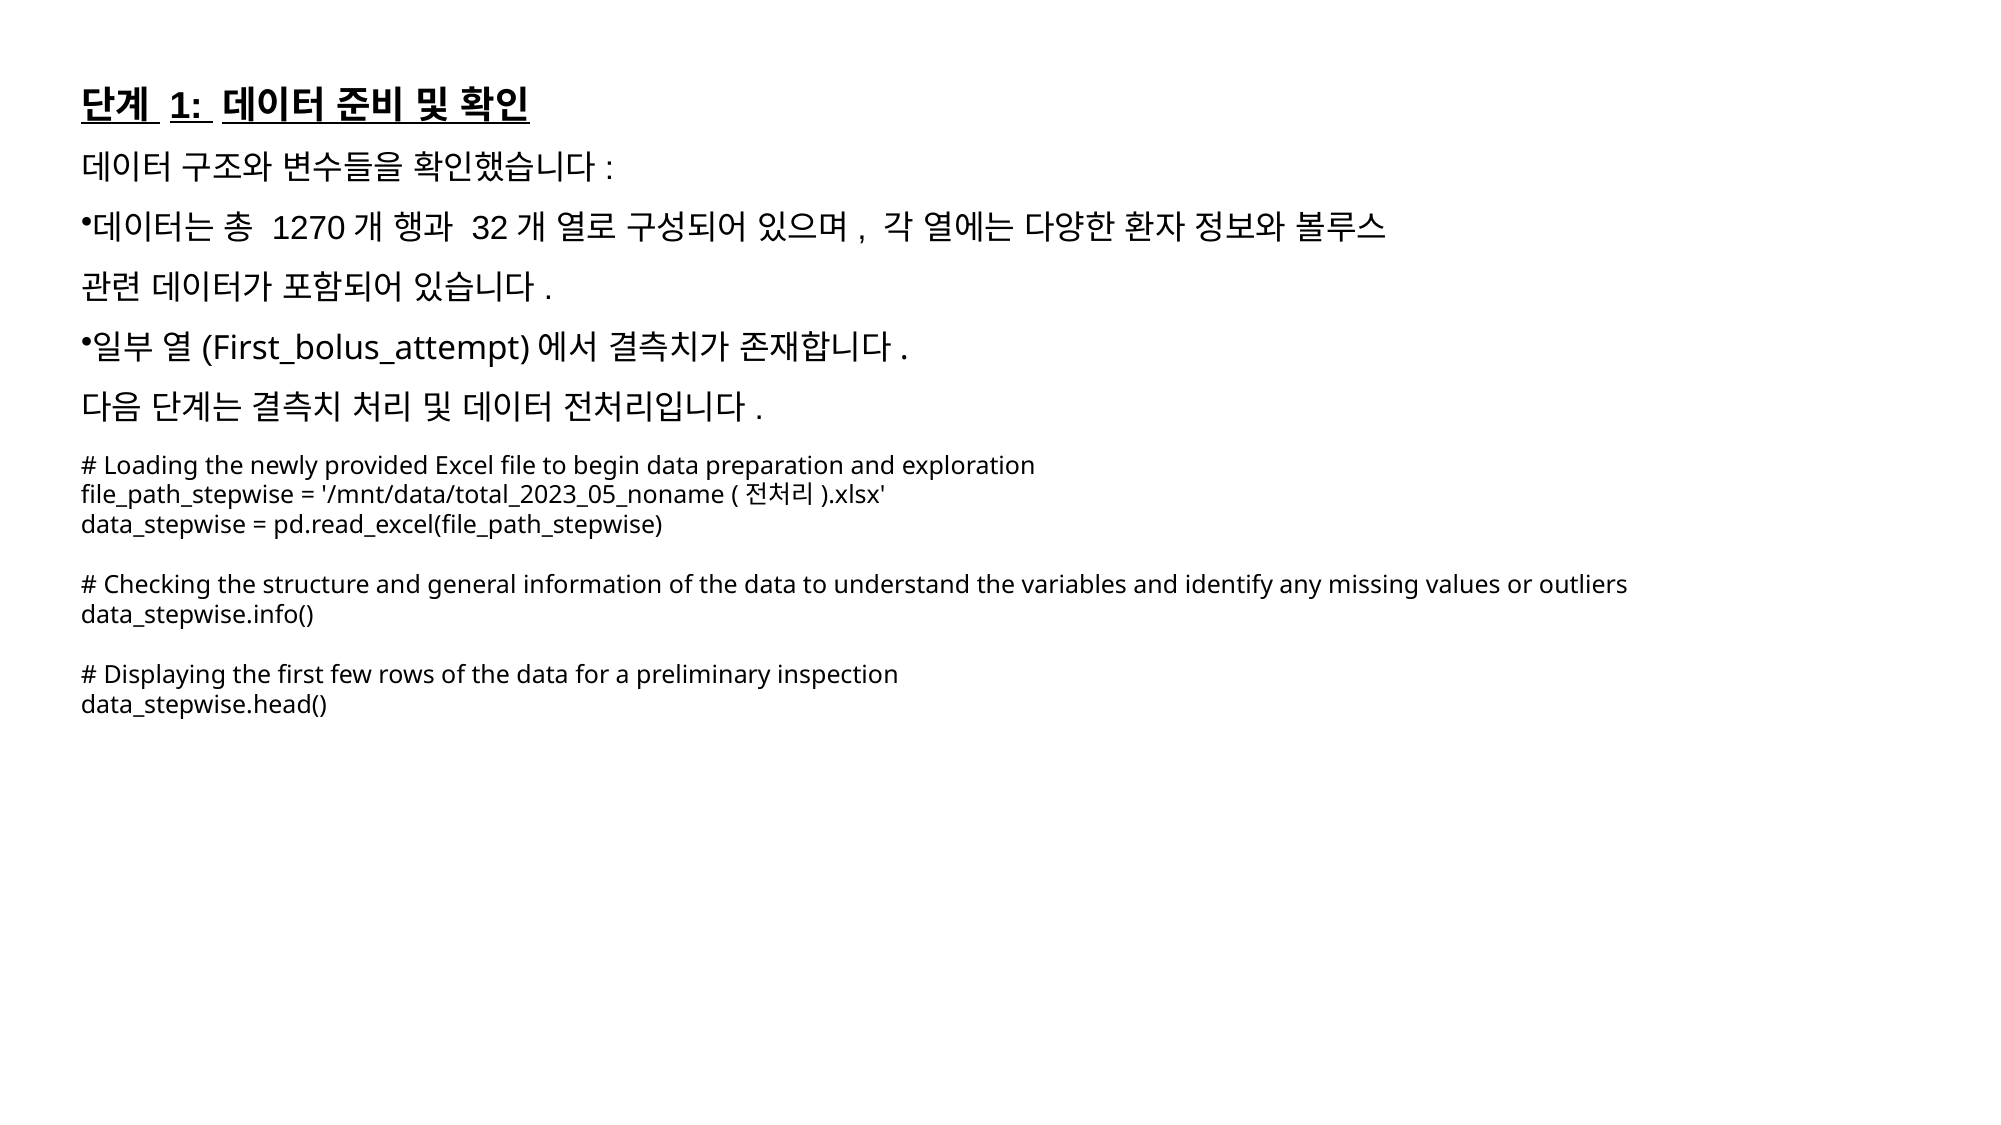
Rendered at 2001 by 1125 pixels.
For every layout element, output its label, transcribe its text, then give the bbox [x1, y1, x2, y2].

text_box 단계 1: 데이터 준비 및 확인 데이터 구조와 변수들을 확인했습니다: 데이터는 총 1270개 행과 32개 열로 구성되어 있으며, 각 열에는 다양한 환자 정보와 볼루스 관련 데이터가 포함되어 있습니다. 일부 열(First_bolus_attempt)에서 결측치가 존재합니다. 다음 단계는 결측치 처리 및 데이터 전처리입니다. [66, 51, 1450, 434]
text_box # Loading the newly provided Excel file to begin data preparation and exploration file_path_stepwise = '/mnt/data/total_2023_05_noname (전처리).xlsx' data_stepwise = pd.read_excel(file_path_stepwise) # Checking the structure and general information of the data to understand the variables and identify any missing values or outliers data_stepwise.info() # Displaying the first few rows of the data for a preliminary inspection data_stepwise.head() [66, 441, 1865, 726]
